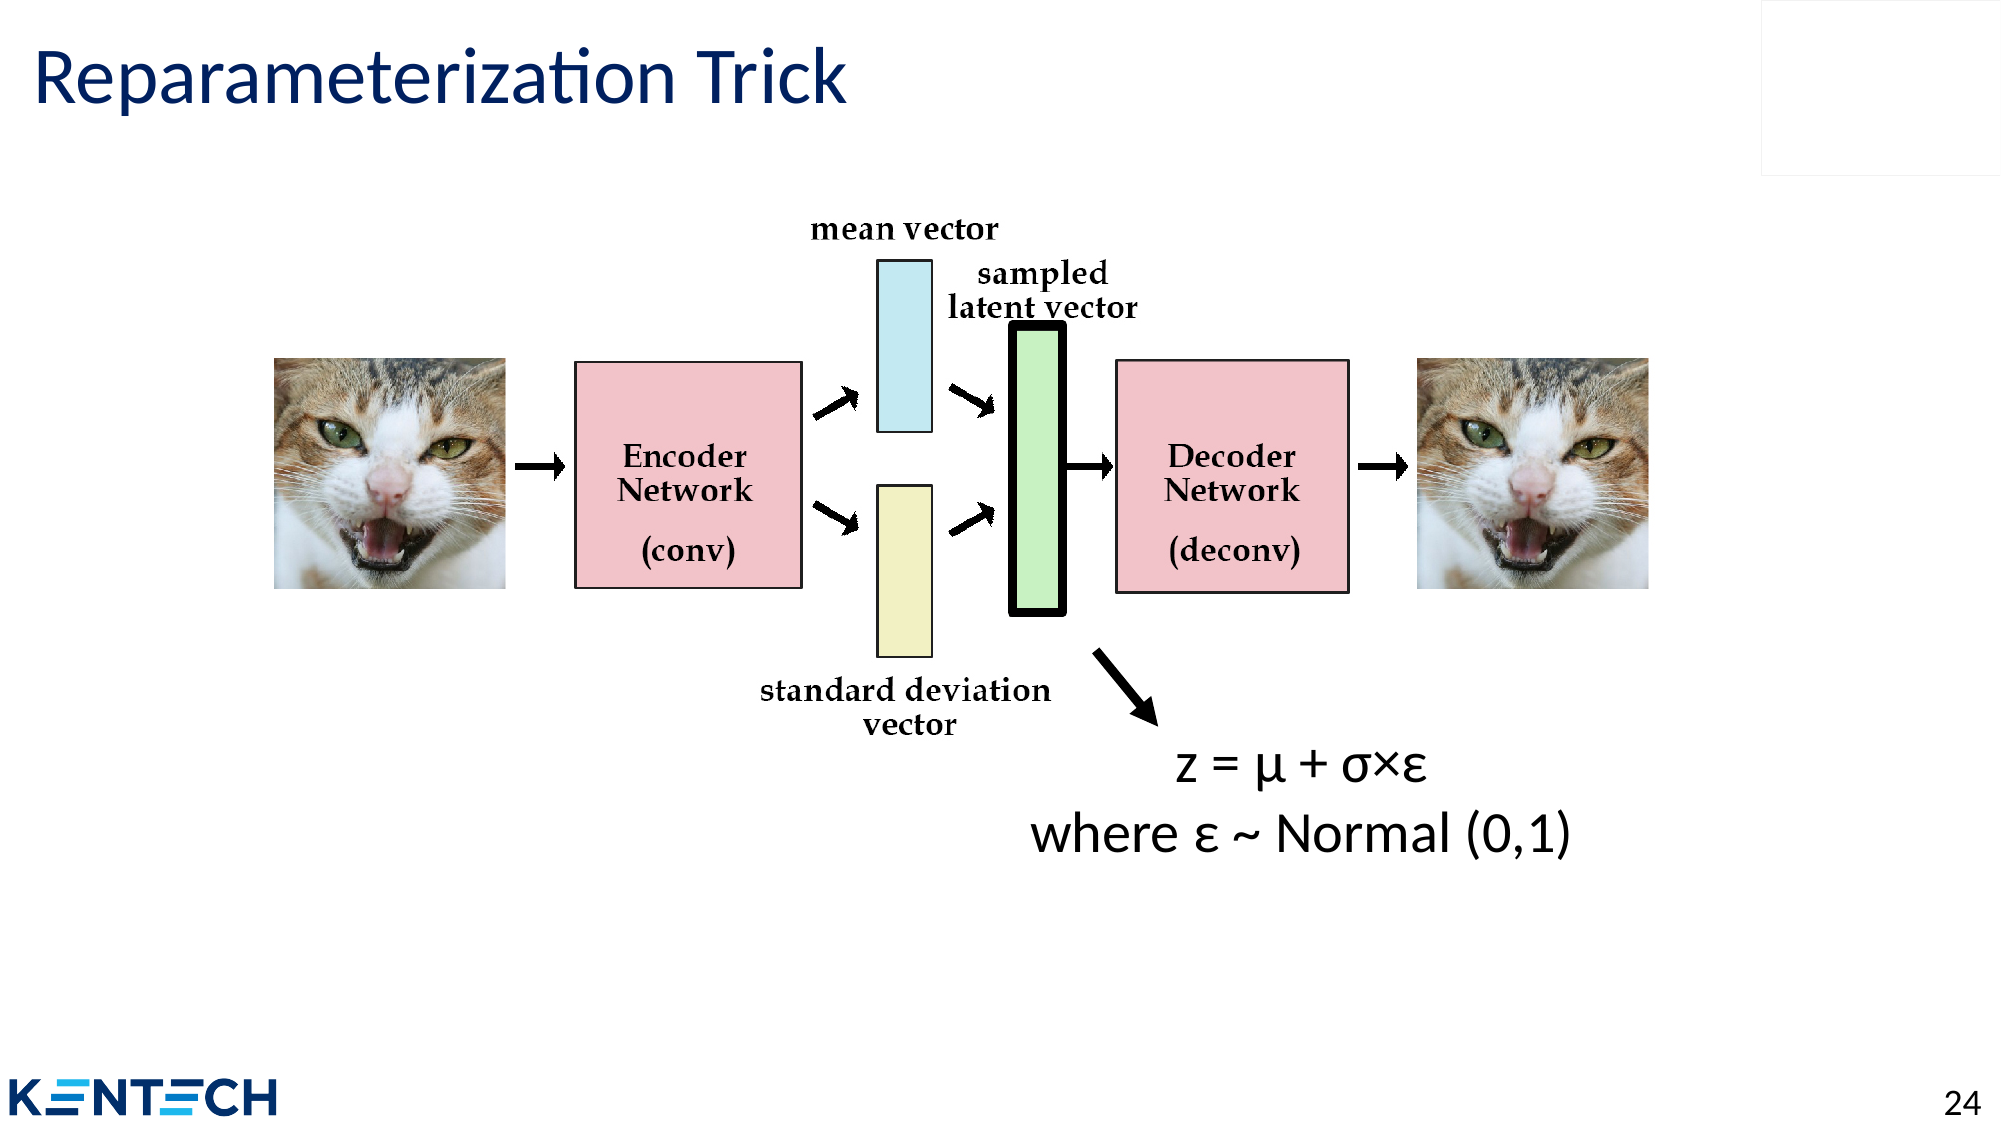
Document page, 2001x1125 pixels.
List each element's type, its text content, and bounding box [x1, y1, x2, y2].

title Reparameterization Trick [18, 14, 1563, 128]
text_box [1095, 650, 1159, 727]
text_box z = μ + σ×ε where ε ~ Normal (0,1) [1015, 759, 1589, 872]
picture [249, 212, 1666, 751]
picture [7, 1075, 283, 1119]
slide_number 24 [1925, 1074, 2000, 1125]
